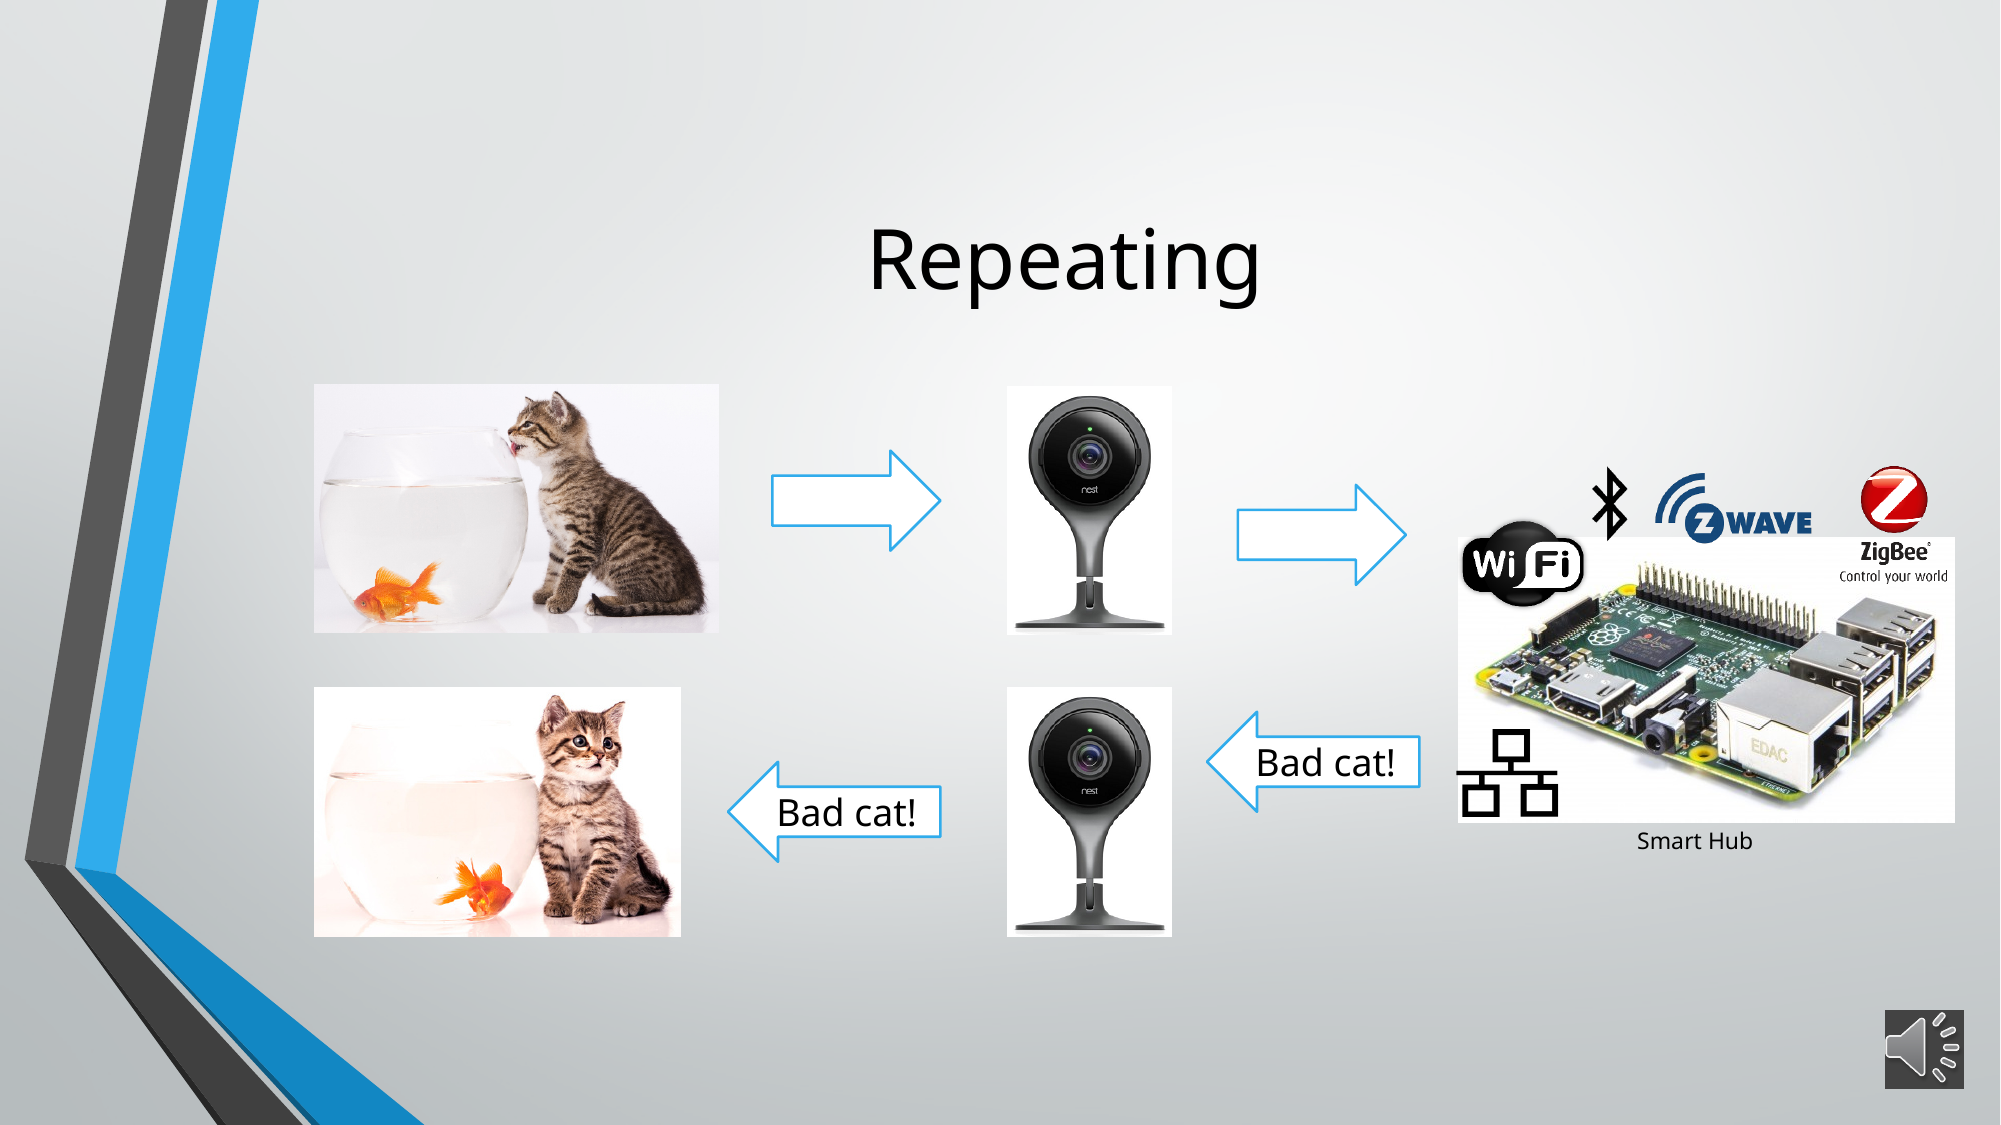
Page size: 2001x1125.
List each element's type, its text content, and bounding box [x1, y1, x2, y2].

text_box Bad cat! [727, 760, 942, 863]
picture [1884, 1009, 1965, 1090]
text_box [771, 449, 942, 552]
title Repeating [243, 112, 1887, 400]
text_box Bad cat! [1206, 710, 1421, 813]
picture [314, 384, 719, 633]
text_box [1449, 450, 1955, 862]
text_box [1236, 483, 1407, 587]
picture [1007, 687, 1172, 937]
picture [314, 687, 681, 937]
picture [1007, 386, 1172, 636]
